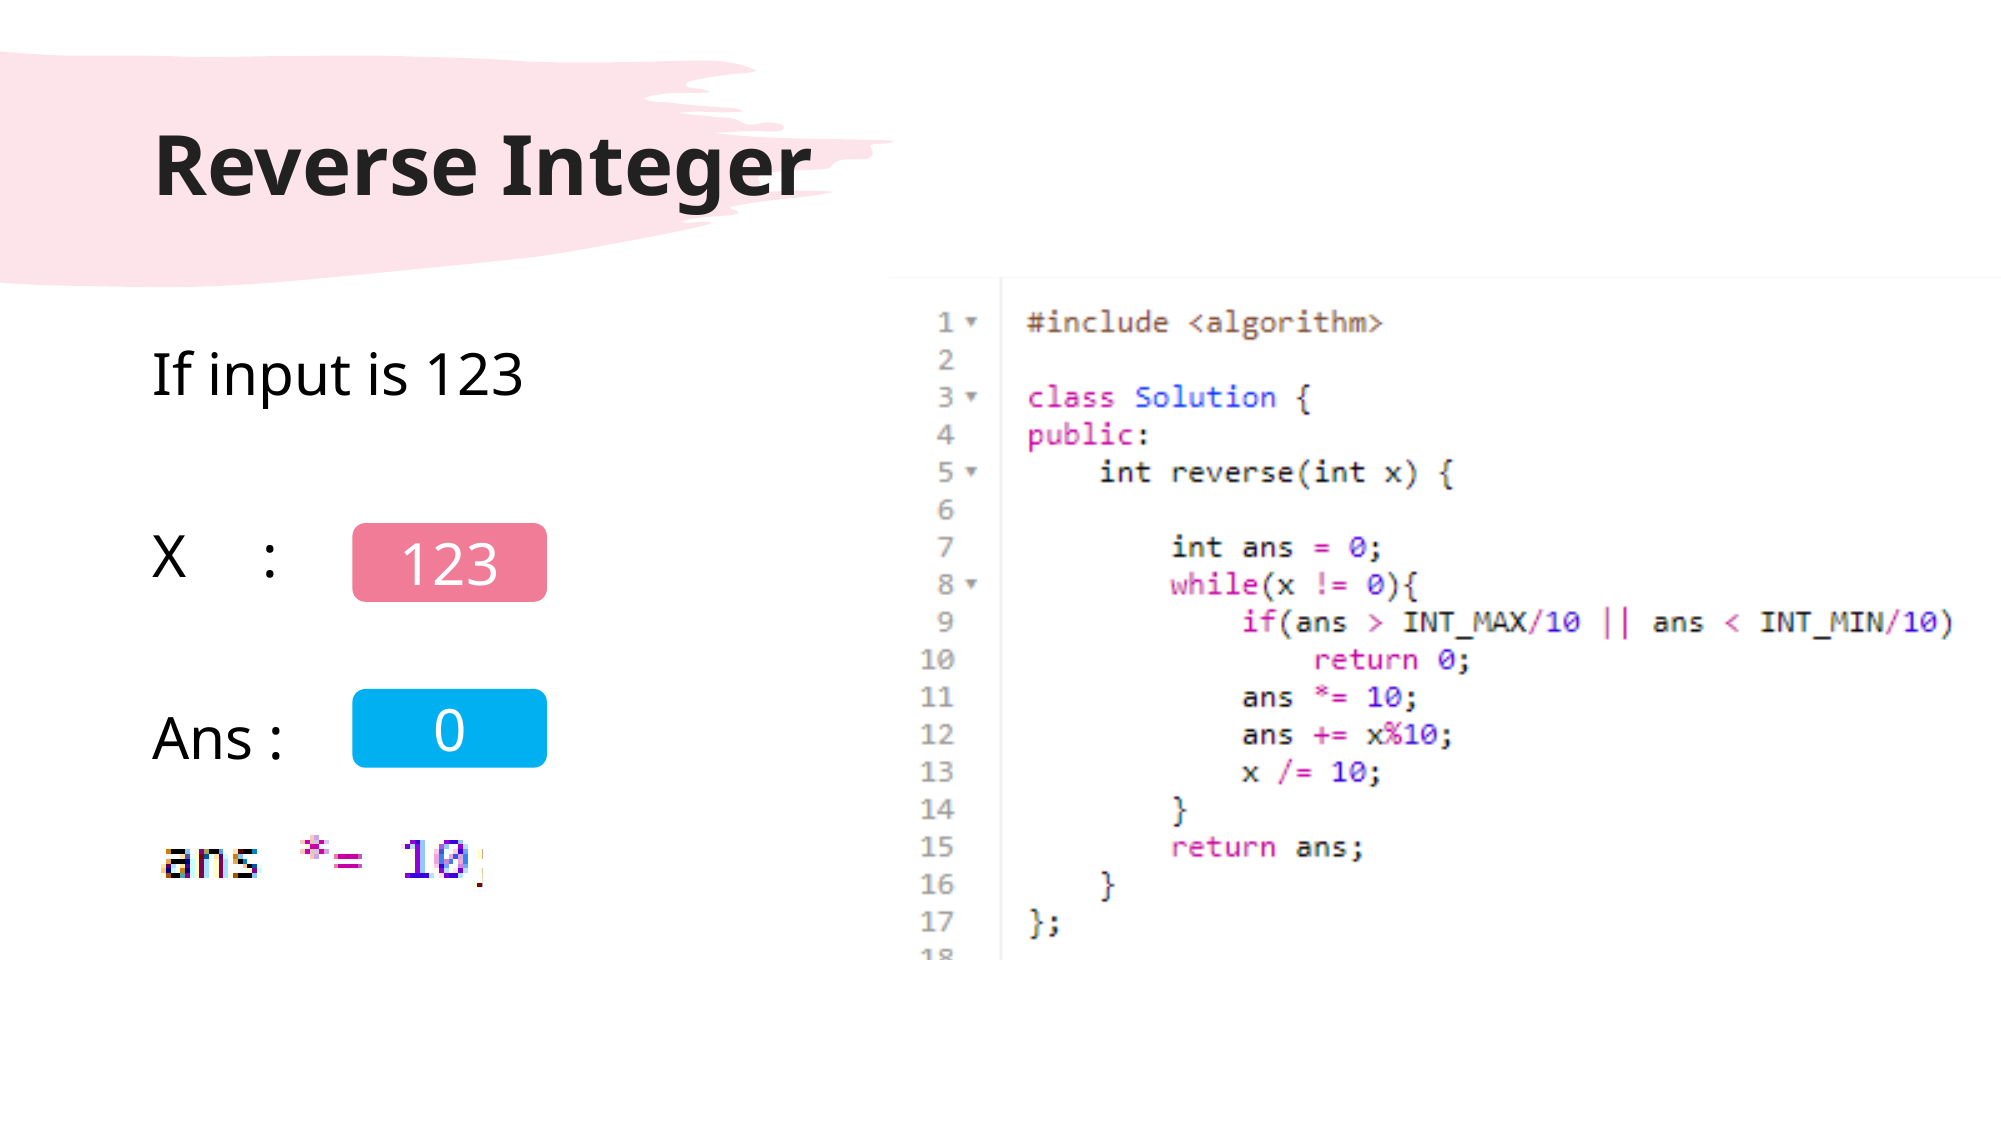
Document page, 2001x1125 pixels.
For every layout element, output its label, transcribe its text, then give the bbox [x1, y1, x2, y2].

title Reverse Integer [137, 59, 1863, 278]
text_box 0 [351, 687, 549, 769]
text_box 123 [351, 522, 549, 603]
list If input is 123 X : Ans : [137, 329, 1863, 1013]
picture [889, 277, 2001, 960]
picture [137, 820, 483, 900]
